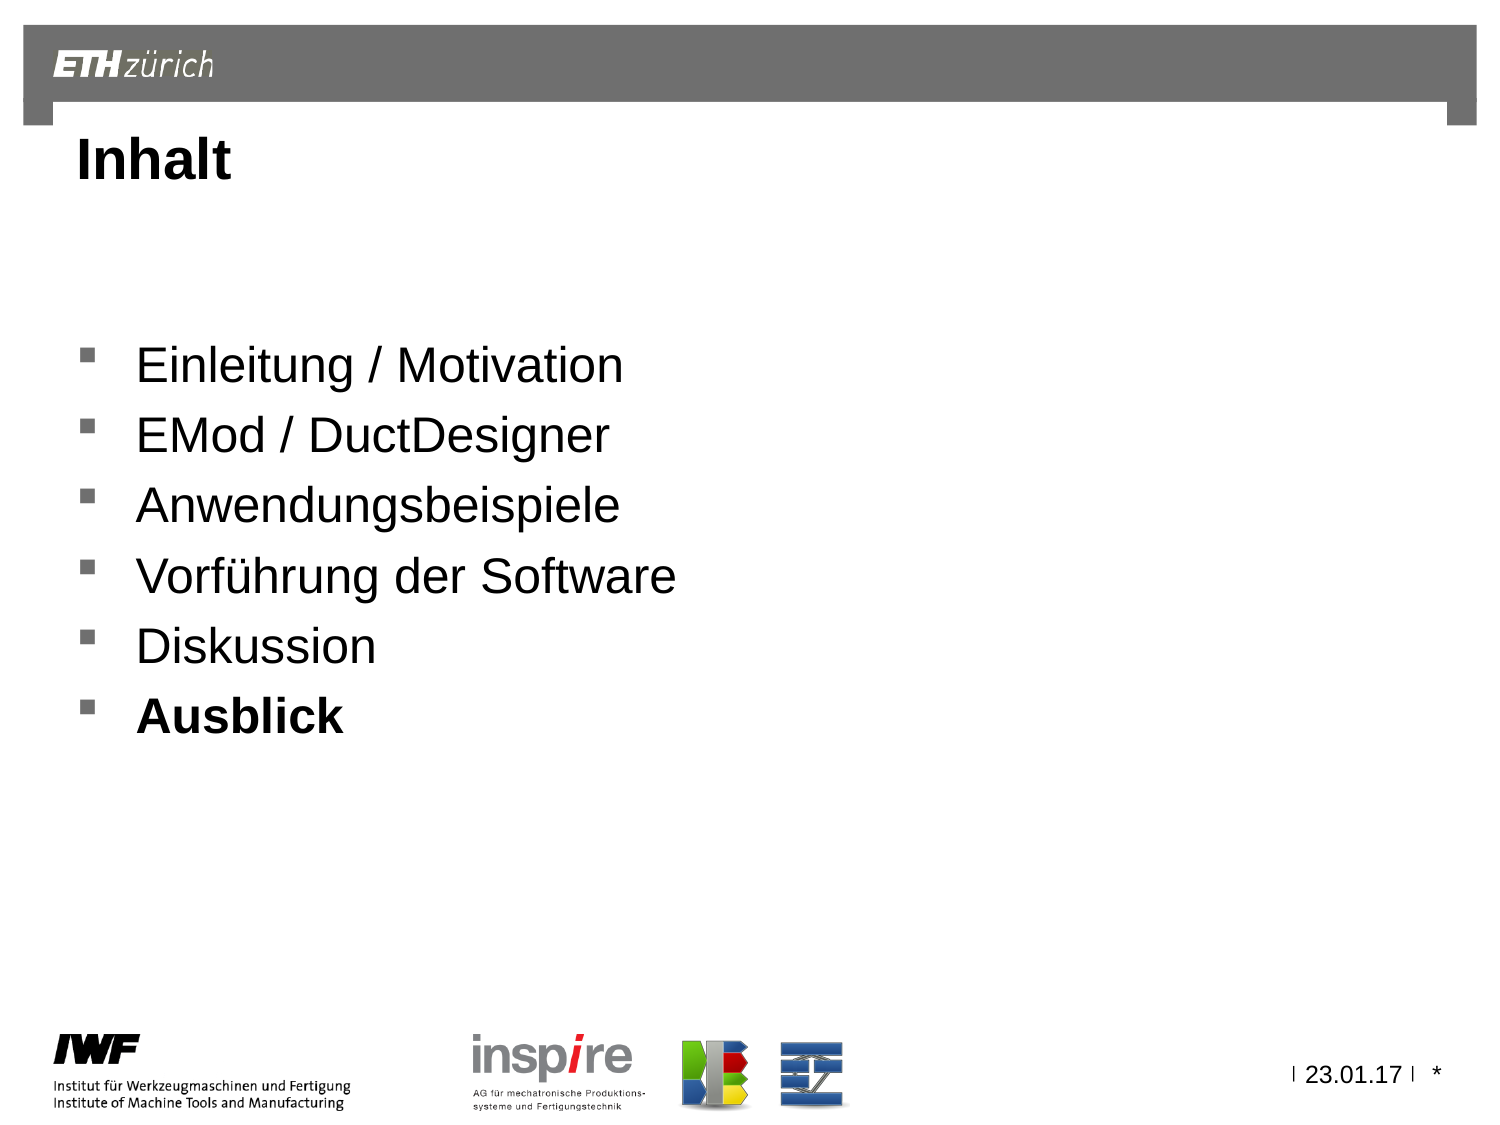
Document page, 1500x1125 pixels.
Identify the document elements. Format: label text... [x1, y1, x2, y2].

list Einleitung / Motivation EMod / DuctDesigner Anwendungsbeispiele Vorführung der Software Diskussion Ausblick [53, 332, 1447, 1023]
slide_number * [1415, 1034, 1459, 1112]
picture [677, 1036, 753, 1112]
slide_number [1303, 1034, 1405, 1112]
picture [773, 1036, 850, 1112]
title Inhalt [53, 101, 1447, 262]
picture [473, 1034, 645, 1111]
picture [53, 1034, 352, 1111]
